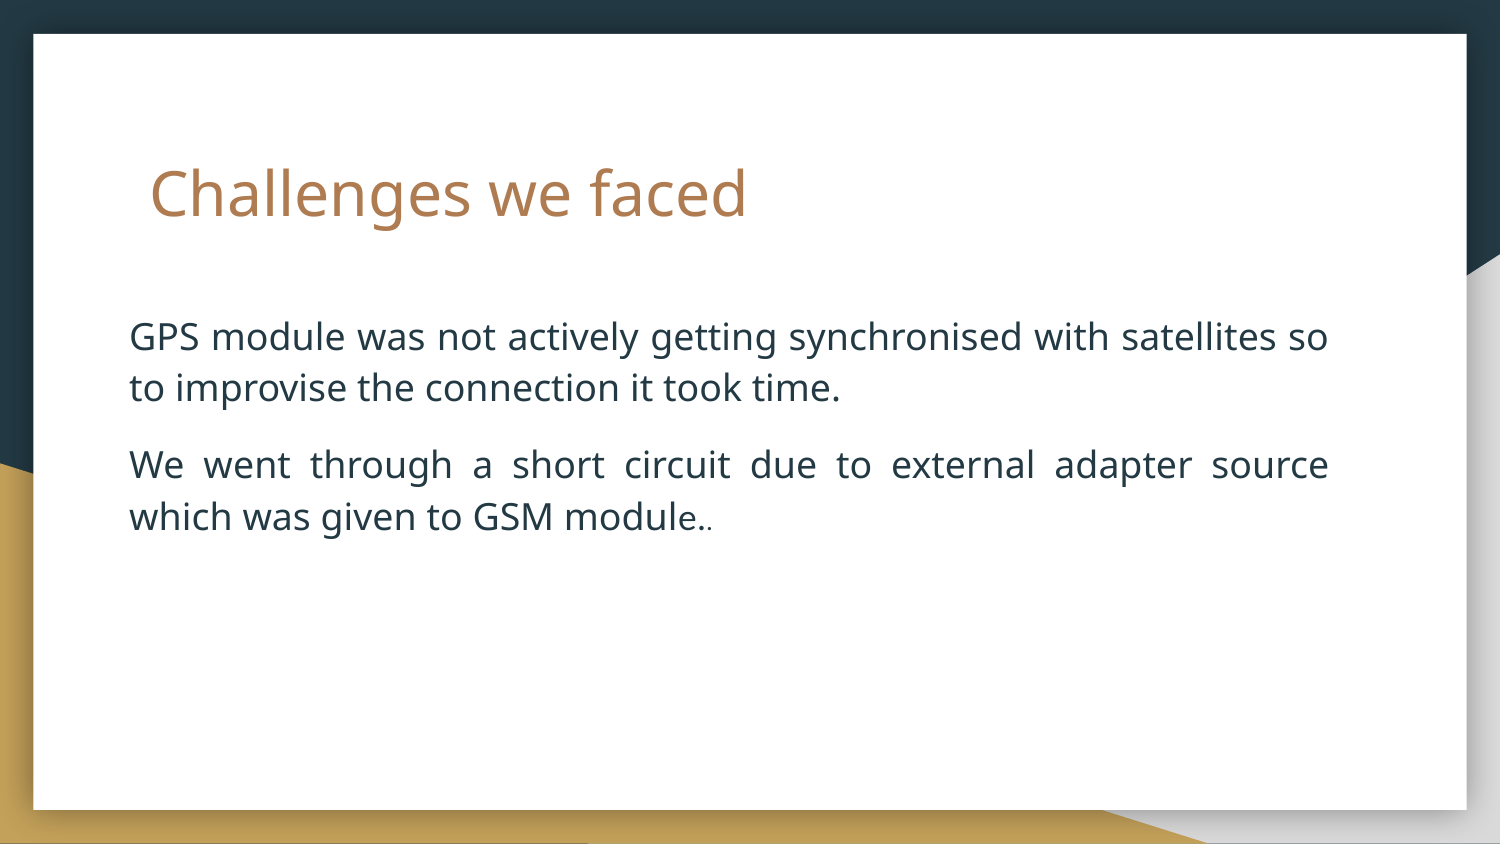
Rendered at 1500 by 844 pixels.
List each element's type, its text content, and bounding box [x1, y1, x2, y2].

list GPS module was not actively getting synchronised with satellites so to improvise the connection it took time. We went through a short circuit due to external adapter source which was given to GSM module.. [113, 220, 1346, 624]
title Challenges we faced [133, 138, 1367, 296]
